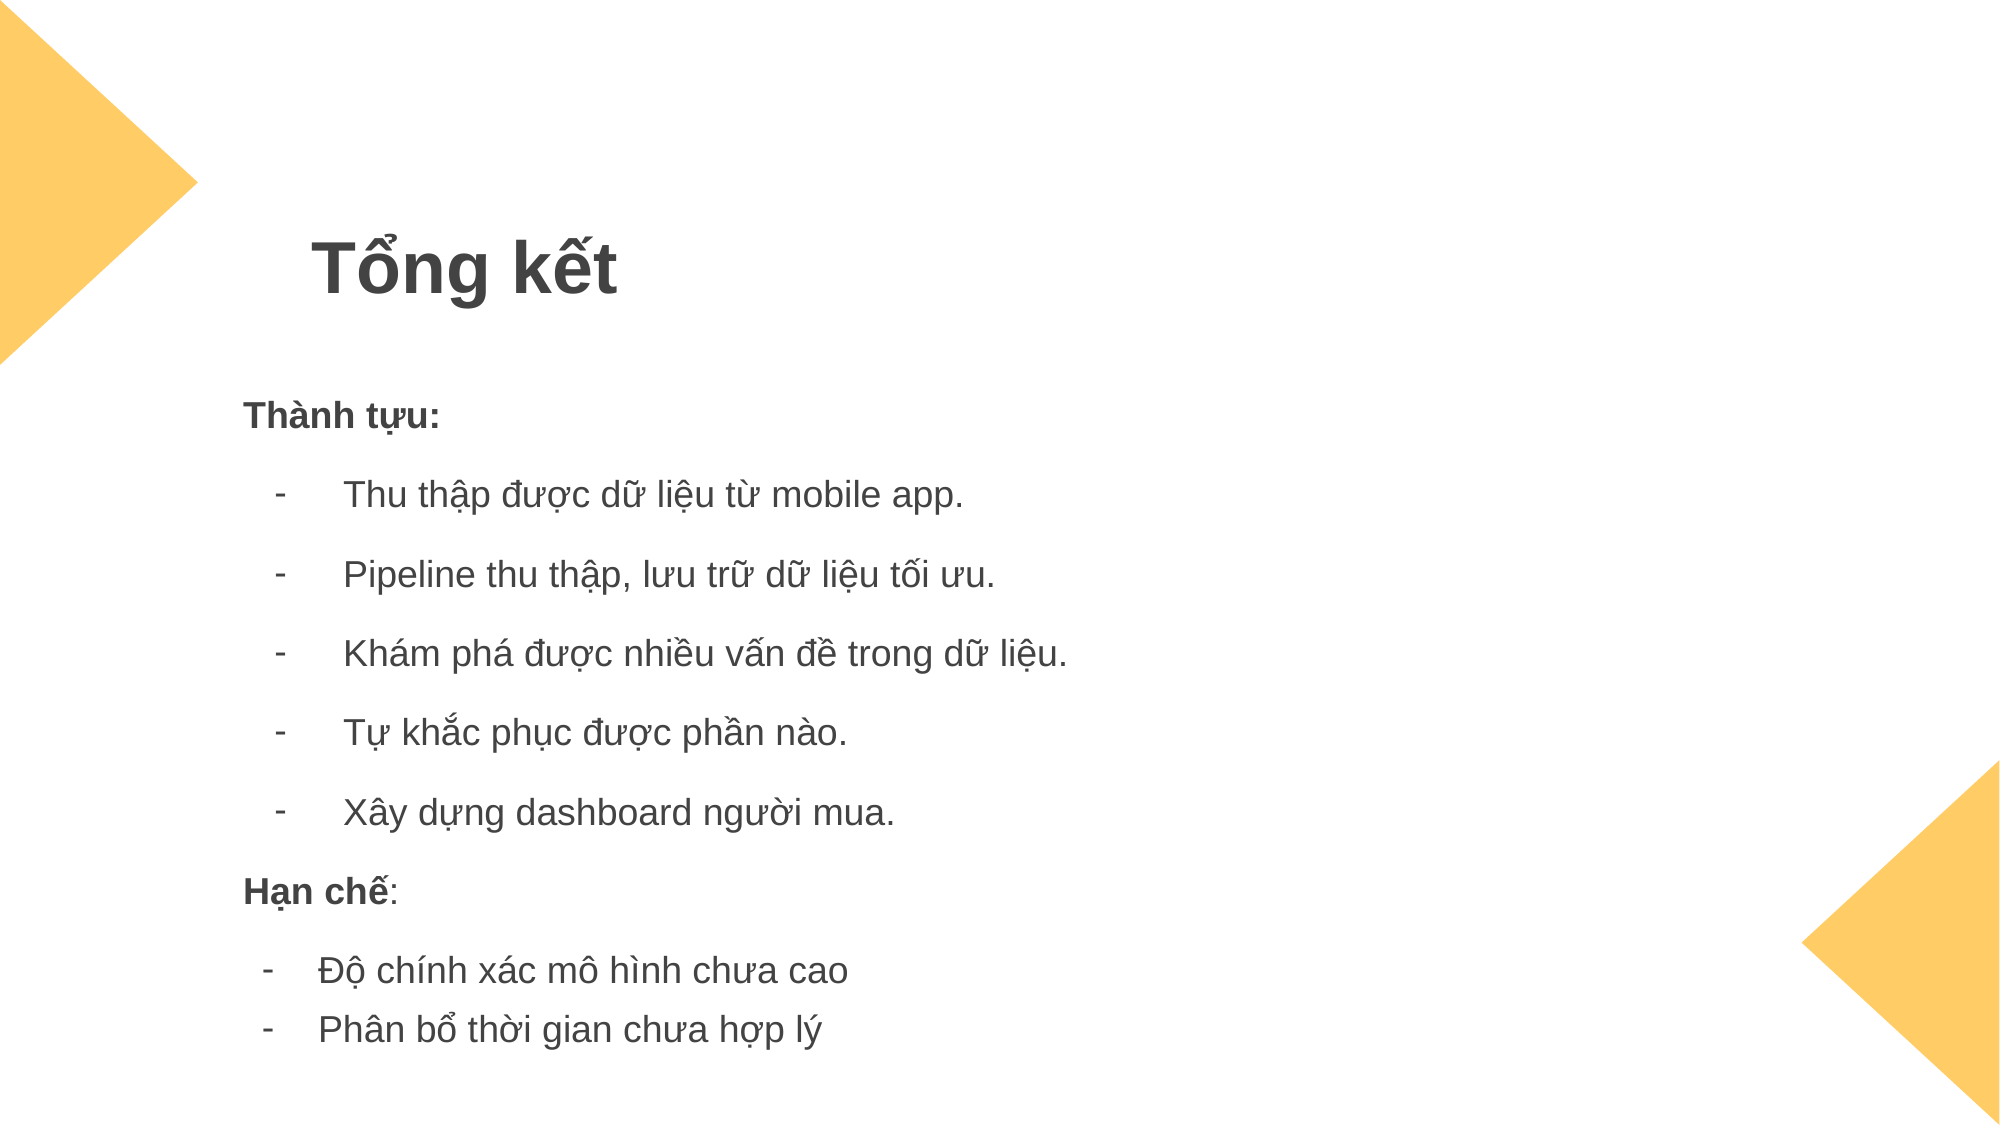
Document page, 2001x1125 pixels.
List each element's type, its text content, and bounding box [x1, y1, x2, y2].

title Tổng kết [0, 213, 927, 315]
list Thành tựu: Thu thập được dữ liệu từ mobile app. Pipeline thu thập, lưu trữ dữ liệu tối ưu. Khám phá được nhiều vấn đề trong dữ liệu. Tự khắc phục được phần nào. Xây dựng dashboard người mua. Hạn chế: Độ chính xác mô hình chưa cao Phân bổ thời gian chưa hợp lý [226, 377, 1727, 1054]
